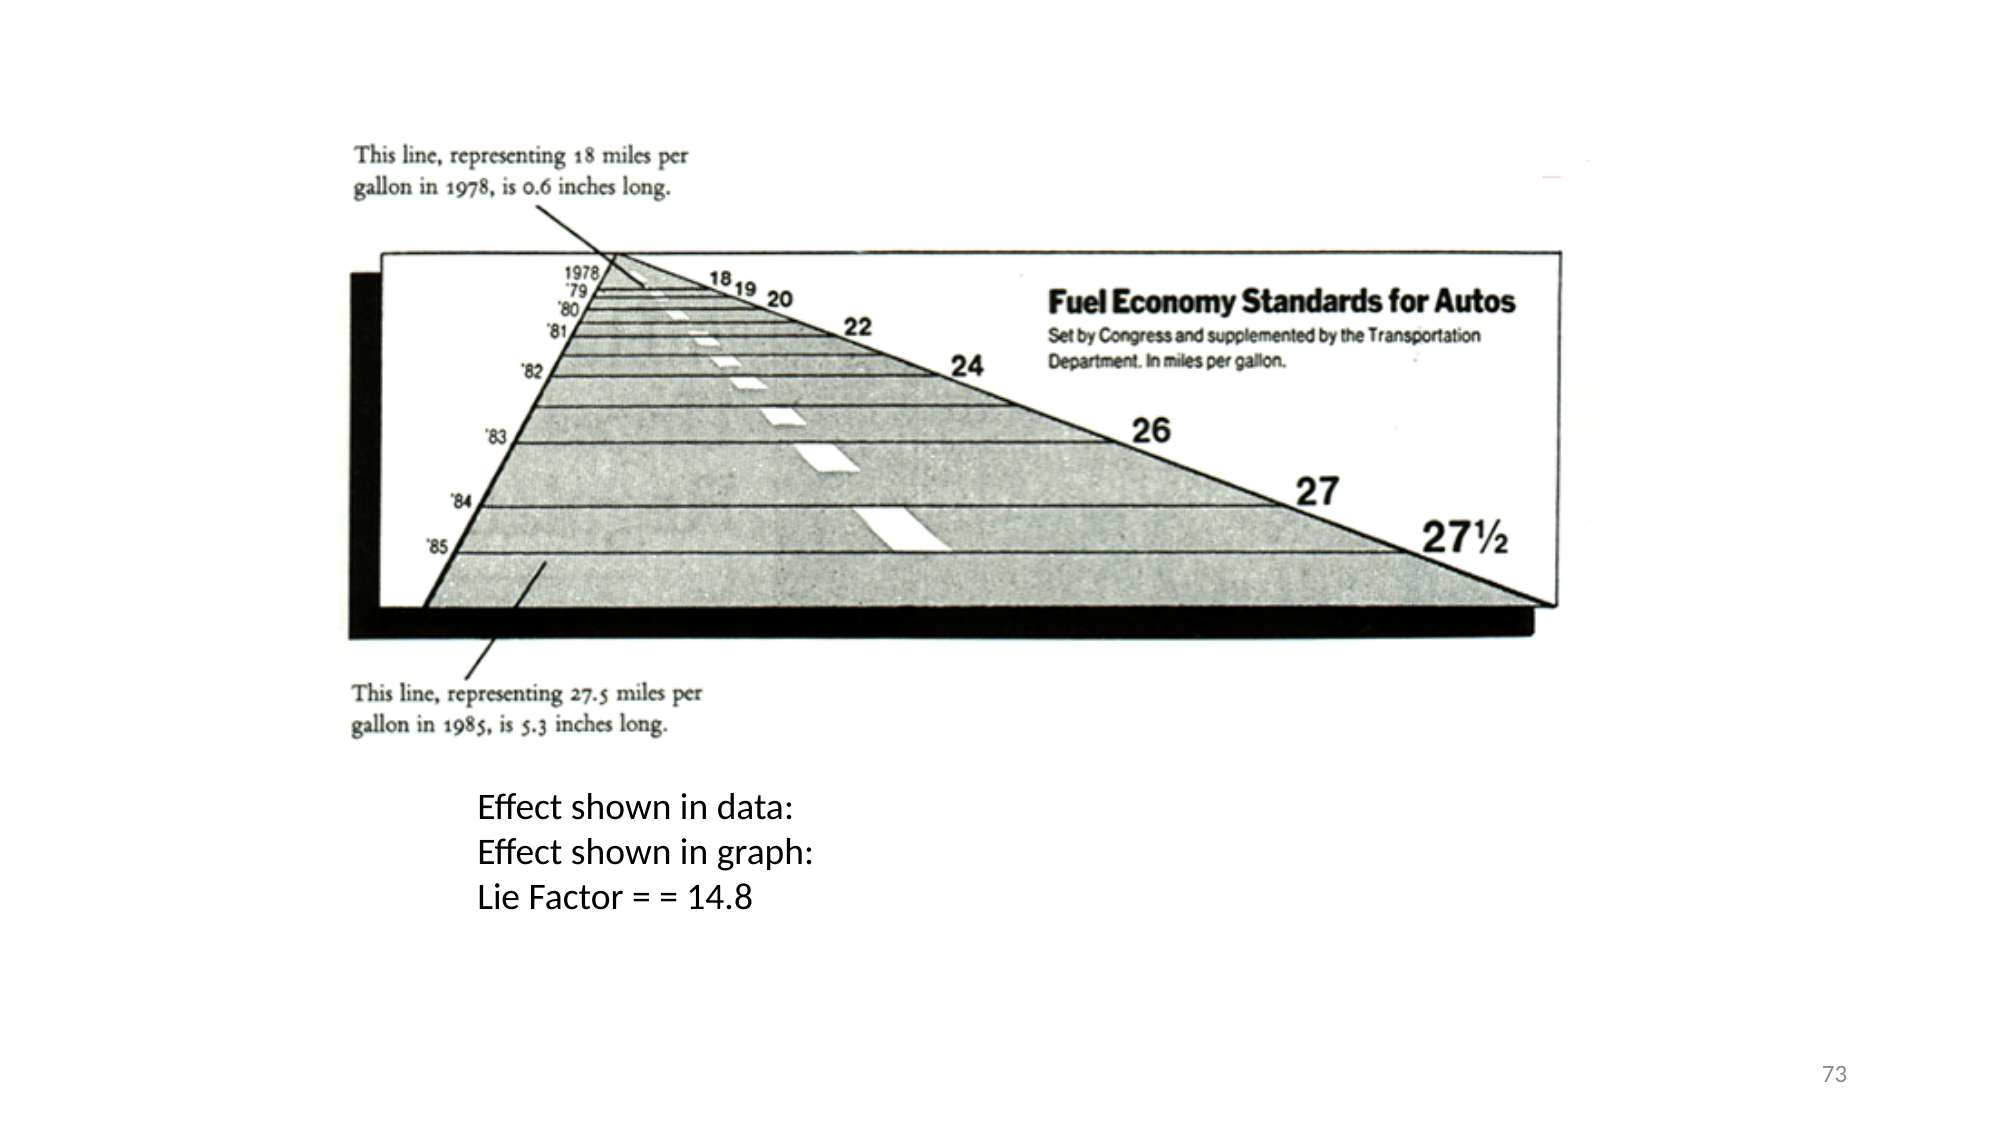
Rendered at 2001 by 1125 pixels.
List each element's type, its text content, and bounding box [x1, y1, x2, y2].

picture [312, 124, 1621, 750]
slide_number 73 [1412, 1042, 1863, 1103]
